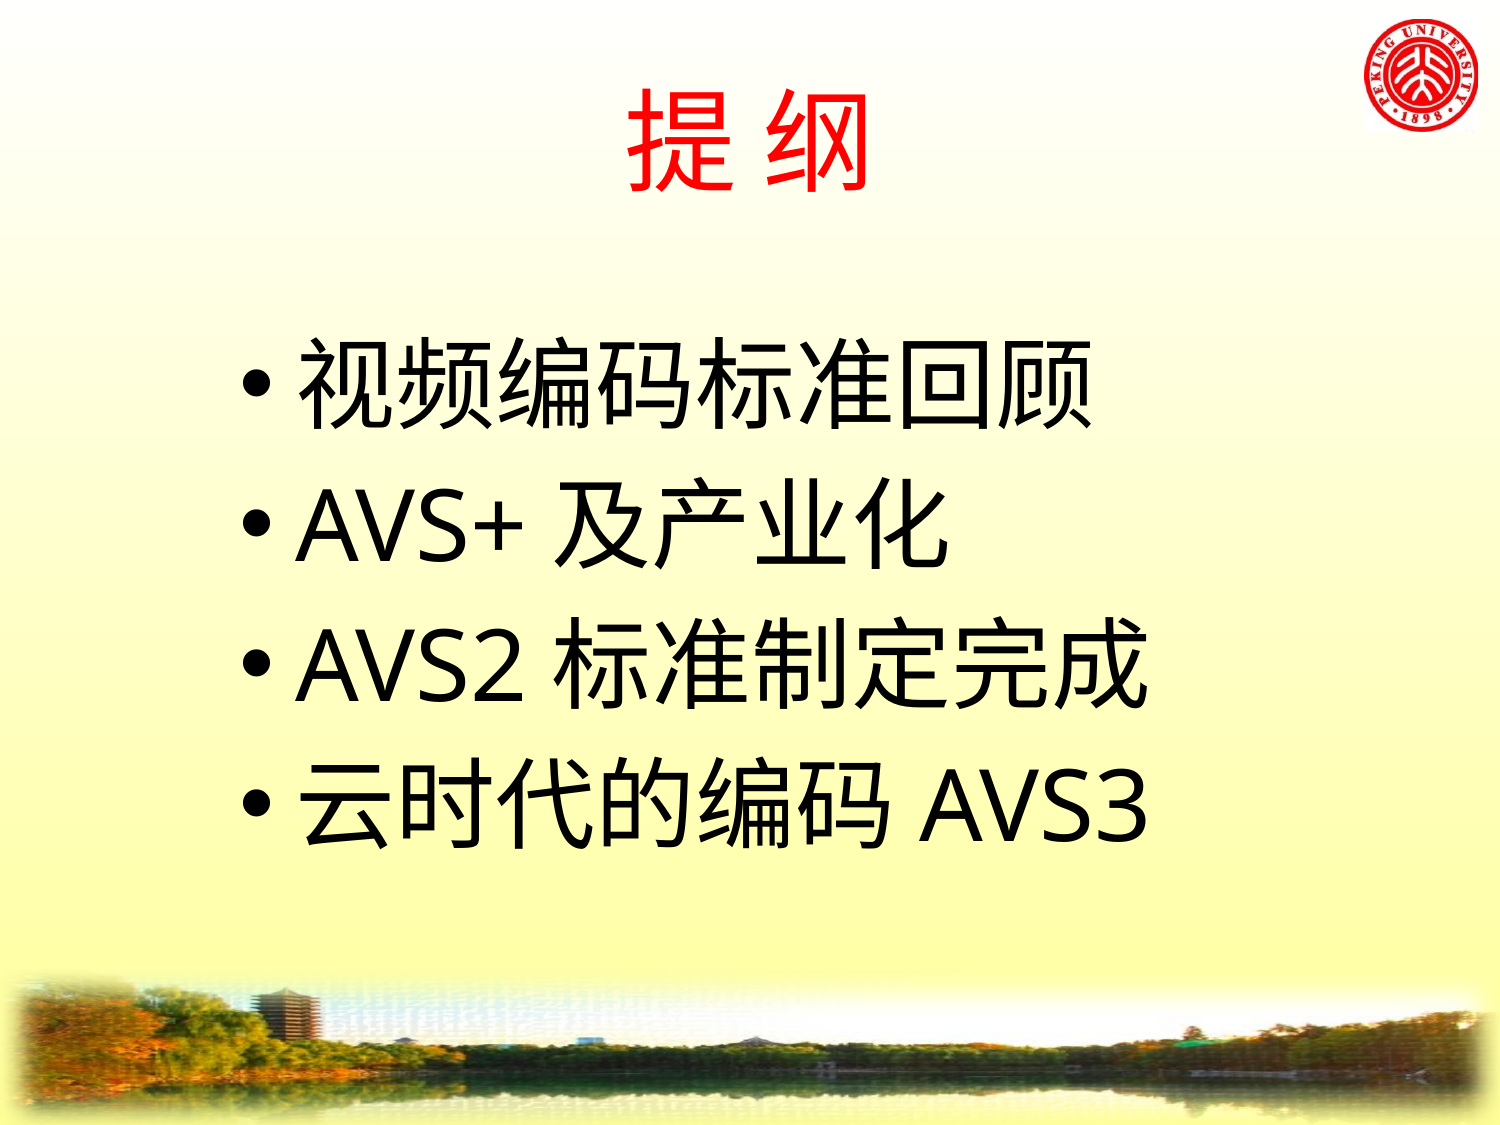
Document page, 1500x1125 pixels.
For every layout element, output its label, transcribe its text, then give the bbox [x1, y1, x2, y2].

picture [0, 969, 1500, 1125]
picture [1364, 19, 1479, 132]
title 提 纲 [75, 45, 1425, 233]
text_box 视频编码标准回顾 AVS+及产业化 AVS2标准制定完成 云时代的编码AVS3 [224, 314, 1371, 888]
